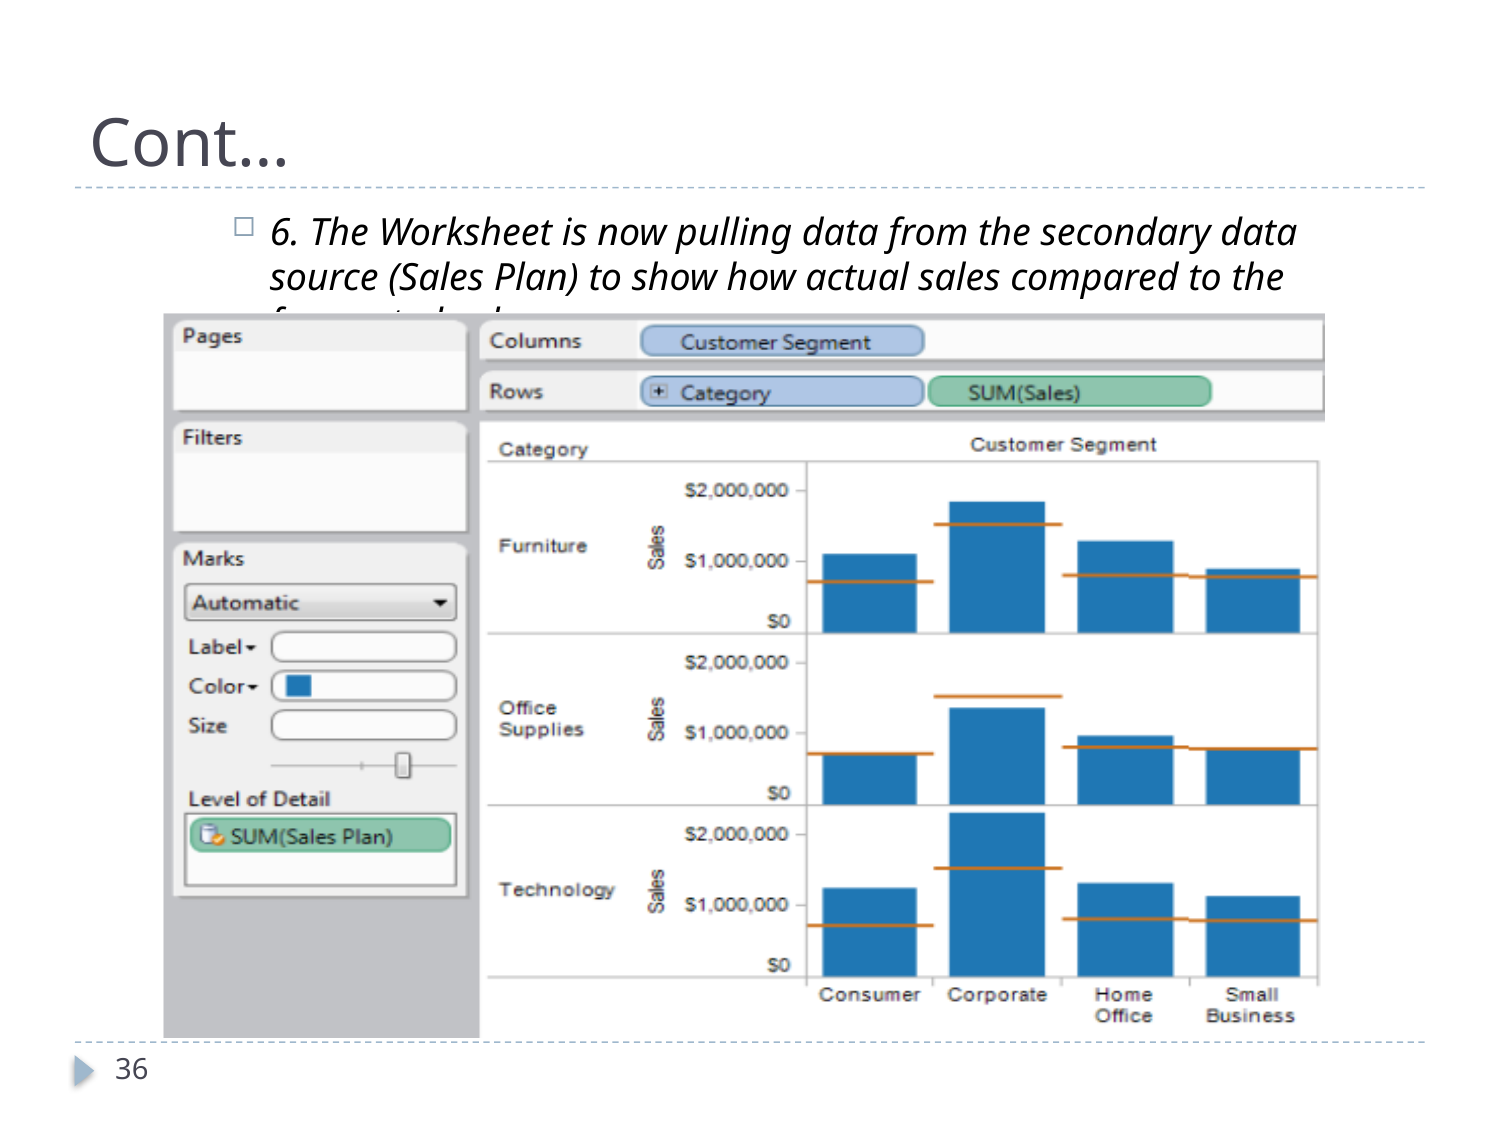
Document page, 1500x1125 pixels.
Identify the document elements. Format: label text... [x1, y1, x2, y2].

slide_number 36 [100, 1042, 426, 1103]
title Cont… [75, 24, 1425, 188]
picture [162, 312, 1326, 1038]
list 6. The Worksheet is now pulling data from the secondary data source (Sales Plan) to show how actual sales compared to the forecasted sales. [75, 200, 1425, 1010]
